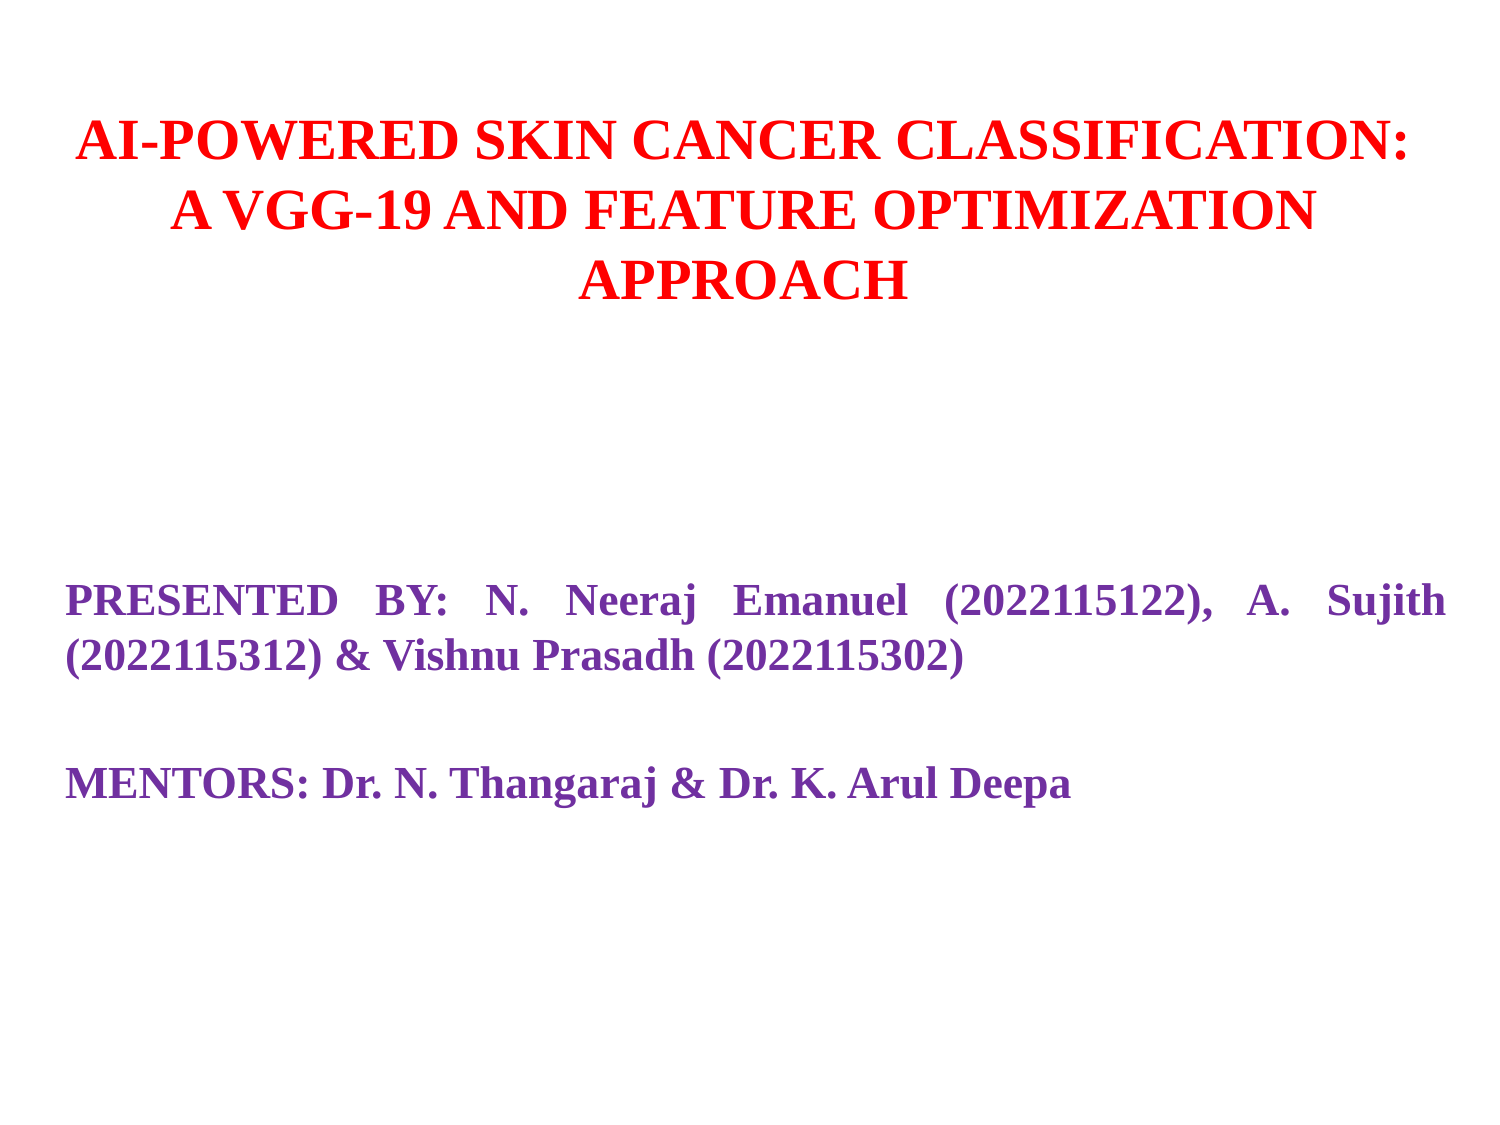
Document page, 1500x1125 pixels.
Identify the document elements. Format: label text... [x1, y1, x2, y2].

title AI-POWERED SKIN CANCER CLASSIFICATION: A VGG-19 AND FEATURE OPTIMIZATION APPROACH [50, 50, 1438, 363]
subtitle PRESENTED BY: N. Neeraj Emanuel (2022115122), A. Sujith (2022115312) & Vishnu Prasadh (2022115302) MENTORS: Dr. N. Thangaraj & Dr. K. Arul Deepa [50, 562, 1463, 1025]
